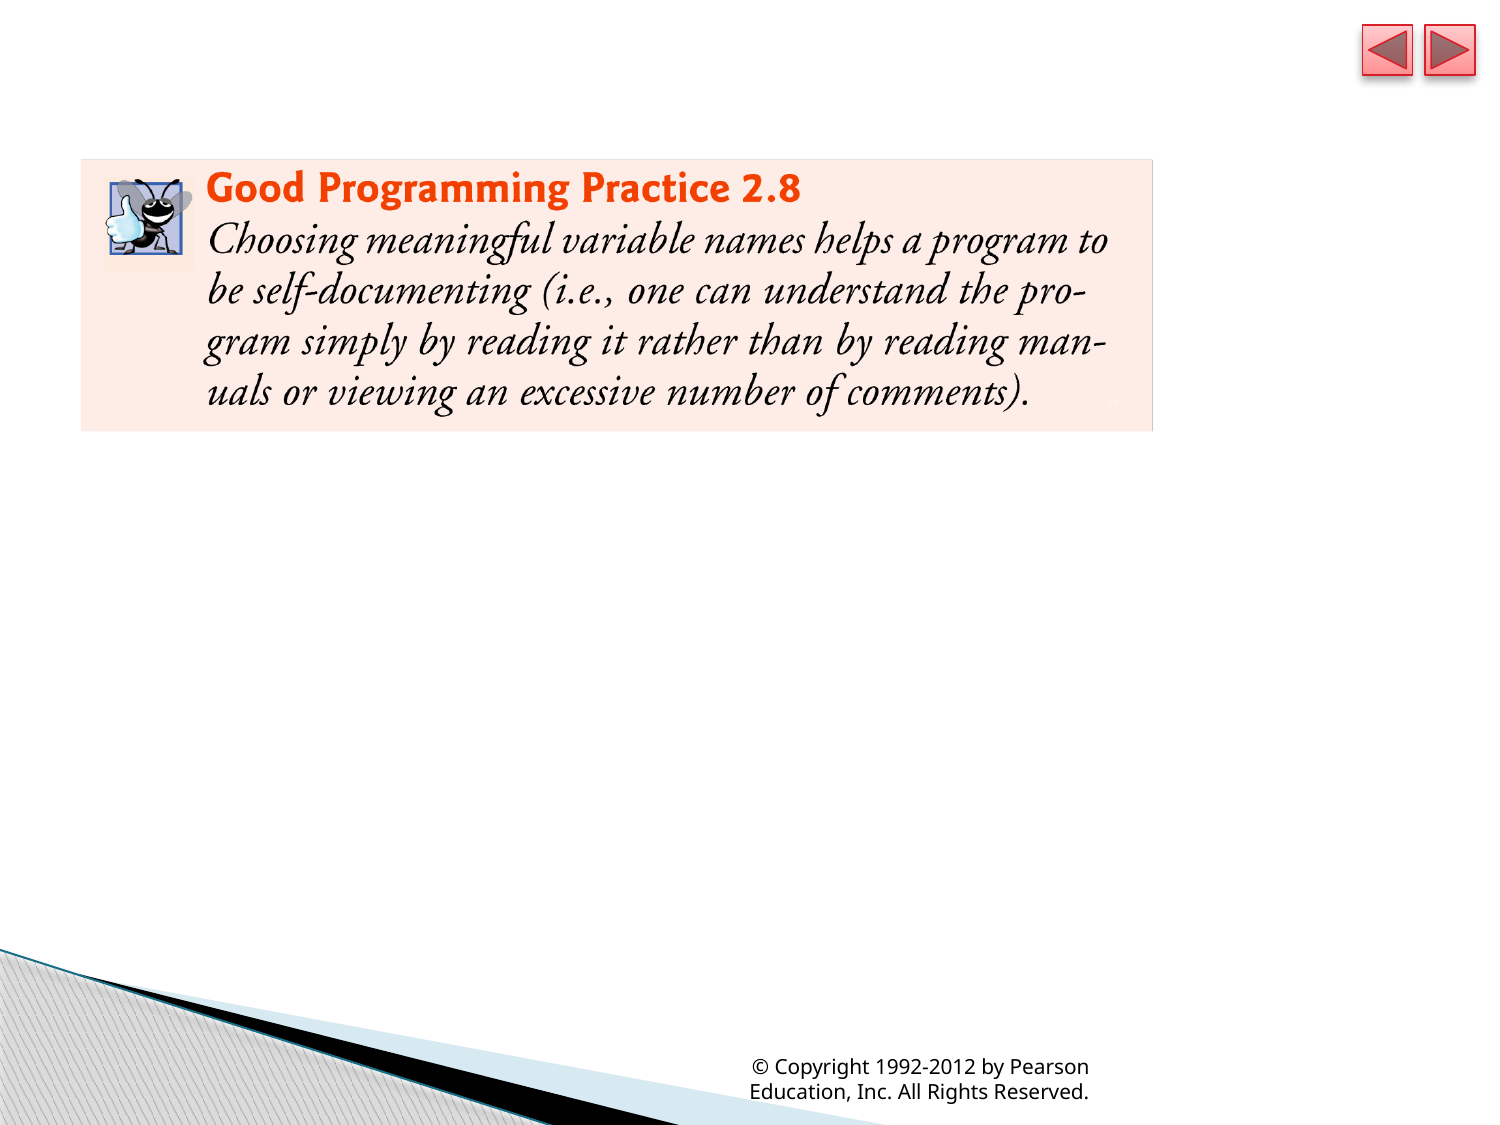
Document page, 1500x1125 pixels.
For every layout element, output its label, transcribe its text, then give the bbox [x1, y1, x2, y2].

footer © Copyright 1992-2012 by Pearson Education, Inc. All Rights Reserved. [650, 1051, 1105, 1112]
picture [0, 106, 1500, 1018]
